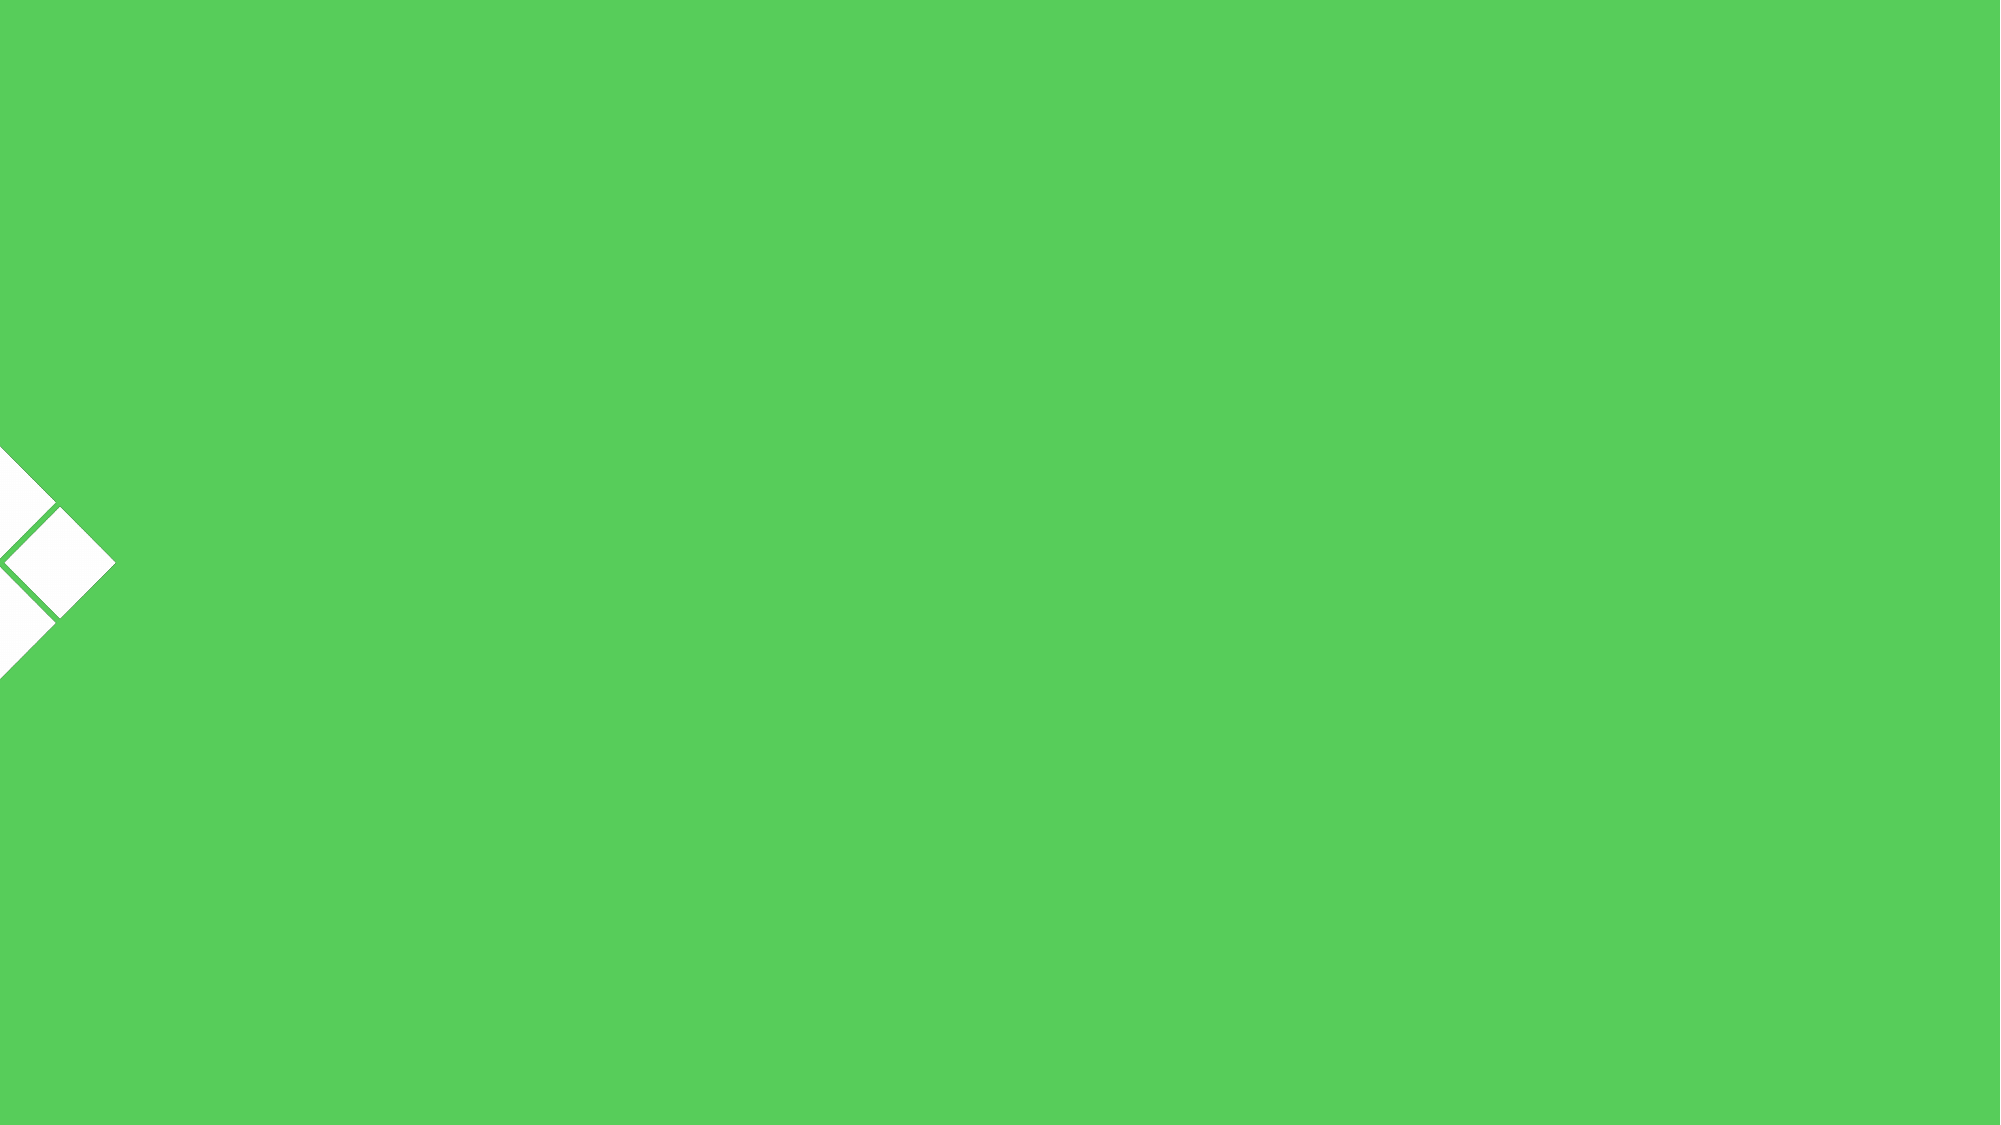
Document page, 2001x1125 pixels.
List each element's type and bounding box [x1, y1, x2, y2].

picture [0, 447, 116, 679]
